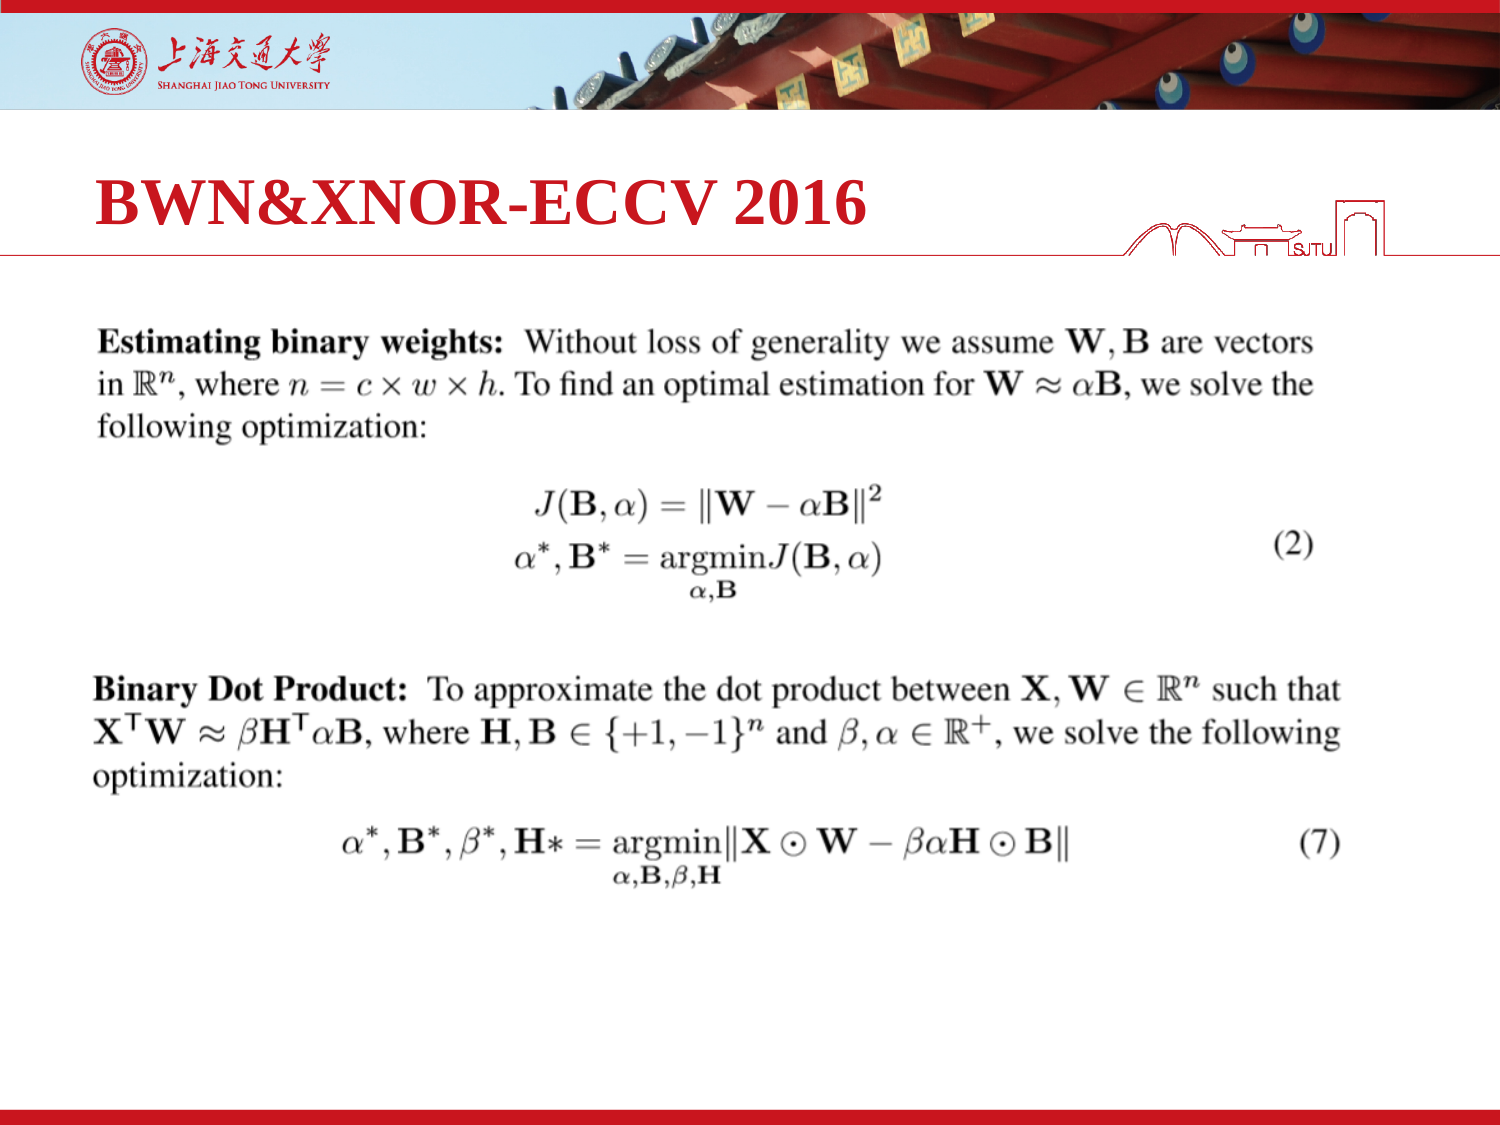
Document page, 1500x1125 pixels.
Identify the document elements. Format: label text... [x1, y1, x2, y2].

picture [0, 0, 1500, 110]
title BWN&XNOR-ECCV 2016 [81, 159, 1455, 254]
picture [80, 302, 1351, 616]
picture [0, 200, 1500, 256]
picture [80, 664, 1352, 902]
